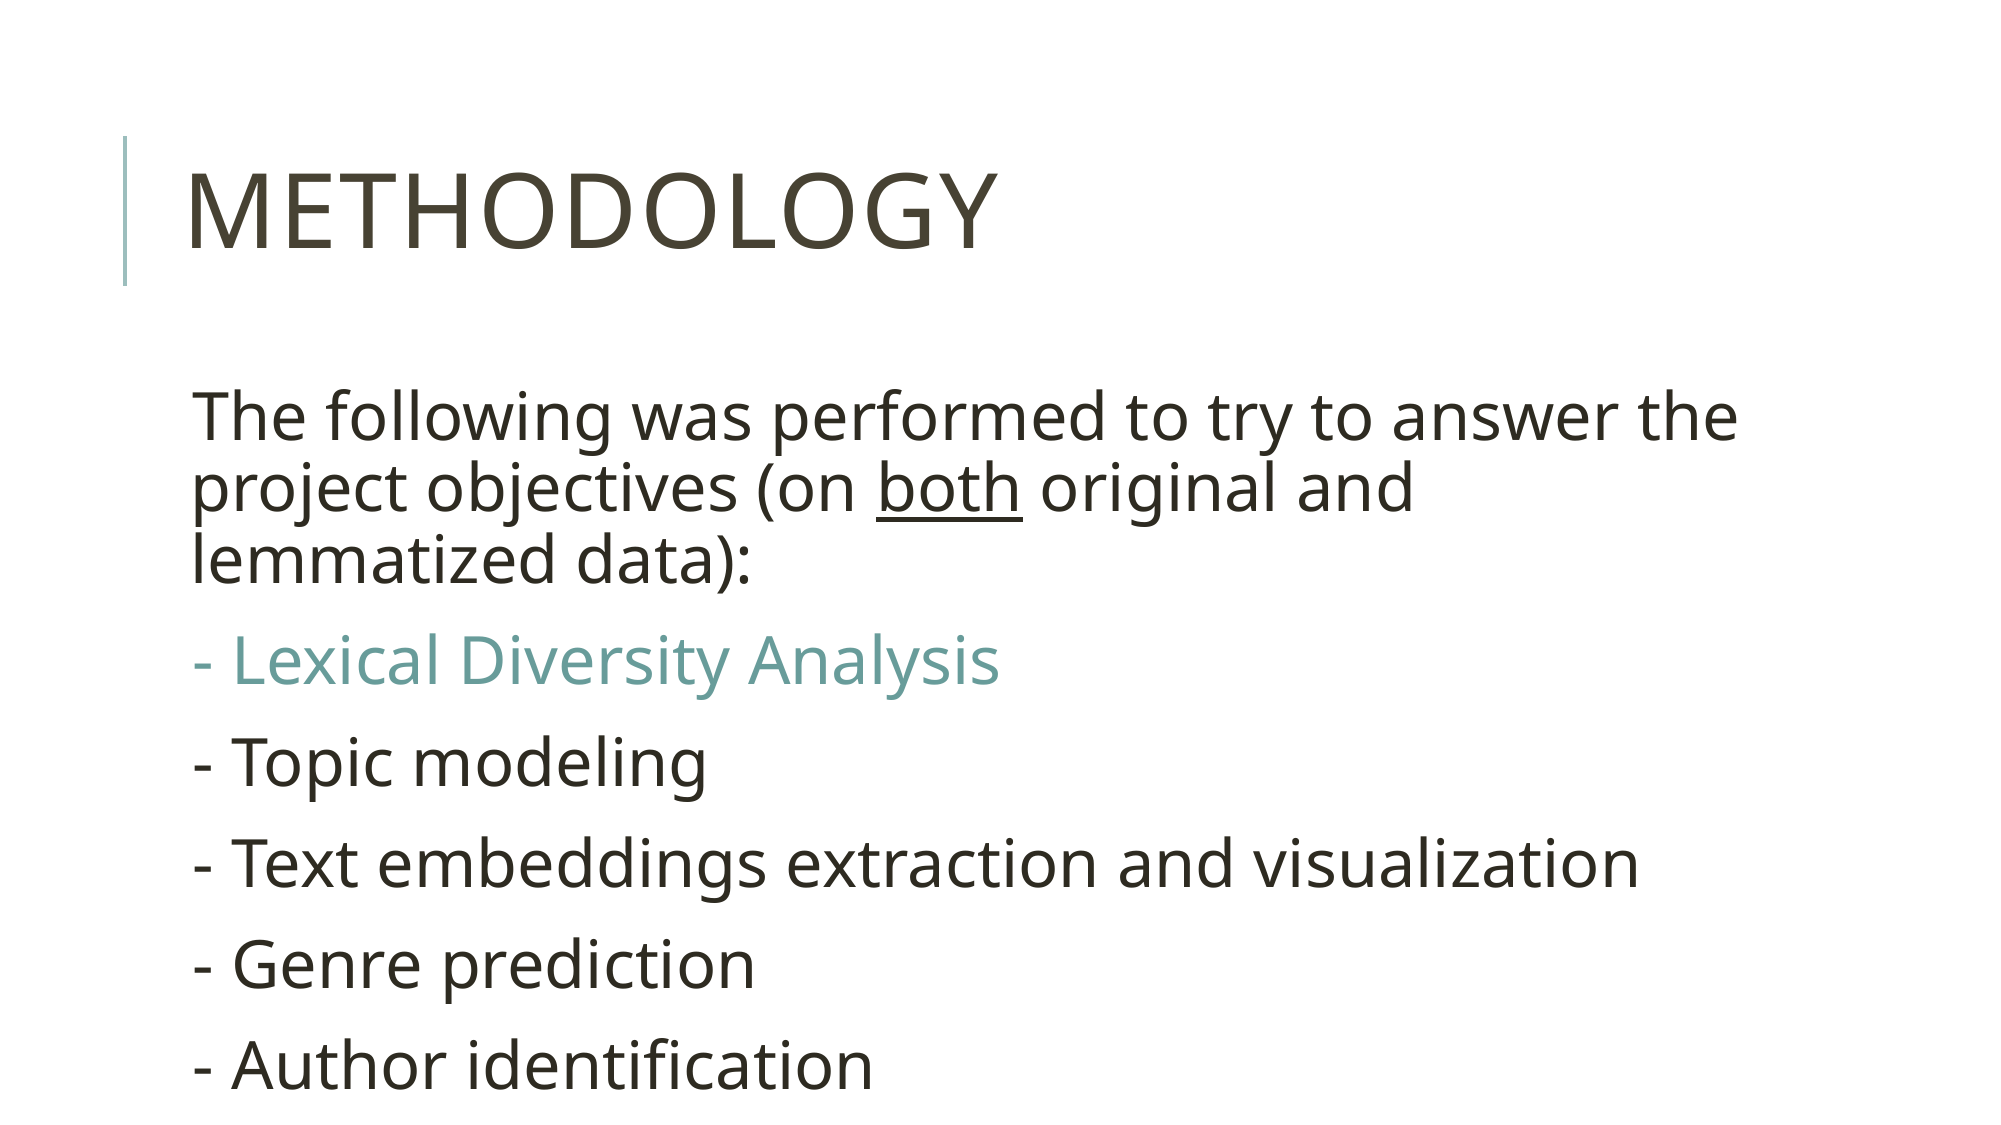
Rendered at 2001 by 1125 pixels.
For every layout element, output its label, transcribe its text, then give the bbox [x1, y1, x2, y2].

list The following was performed to try to answer the project objectives (on both original and lemmatized data): - Lexical Diversity Analysis - Topic modeling - Text embeddings extraction and visualization - Genre prediction - Author identification [168, 375, 1763, 1035]
title methodology [168, 96, 1763, 342]
